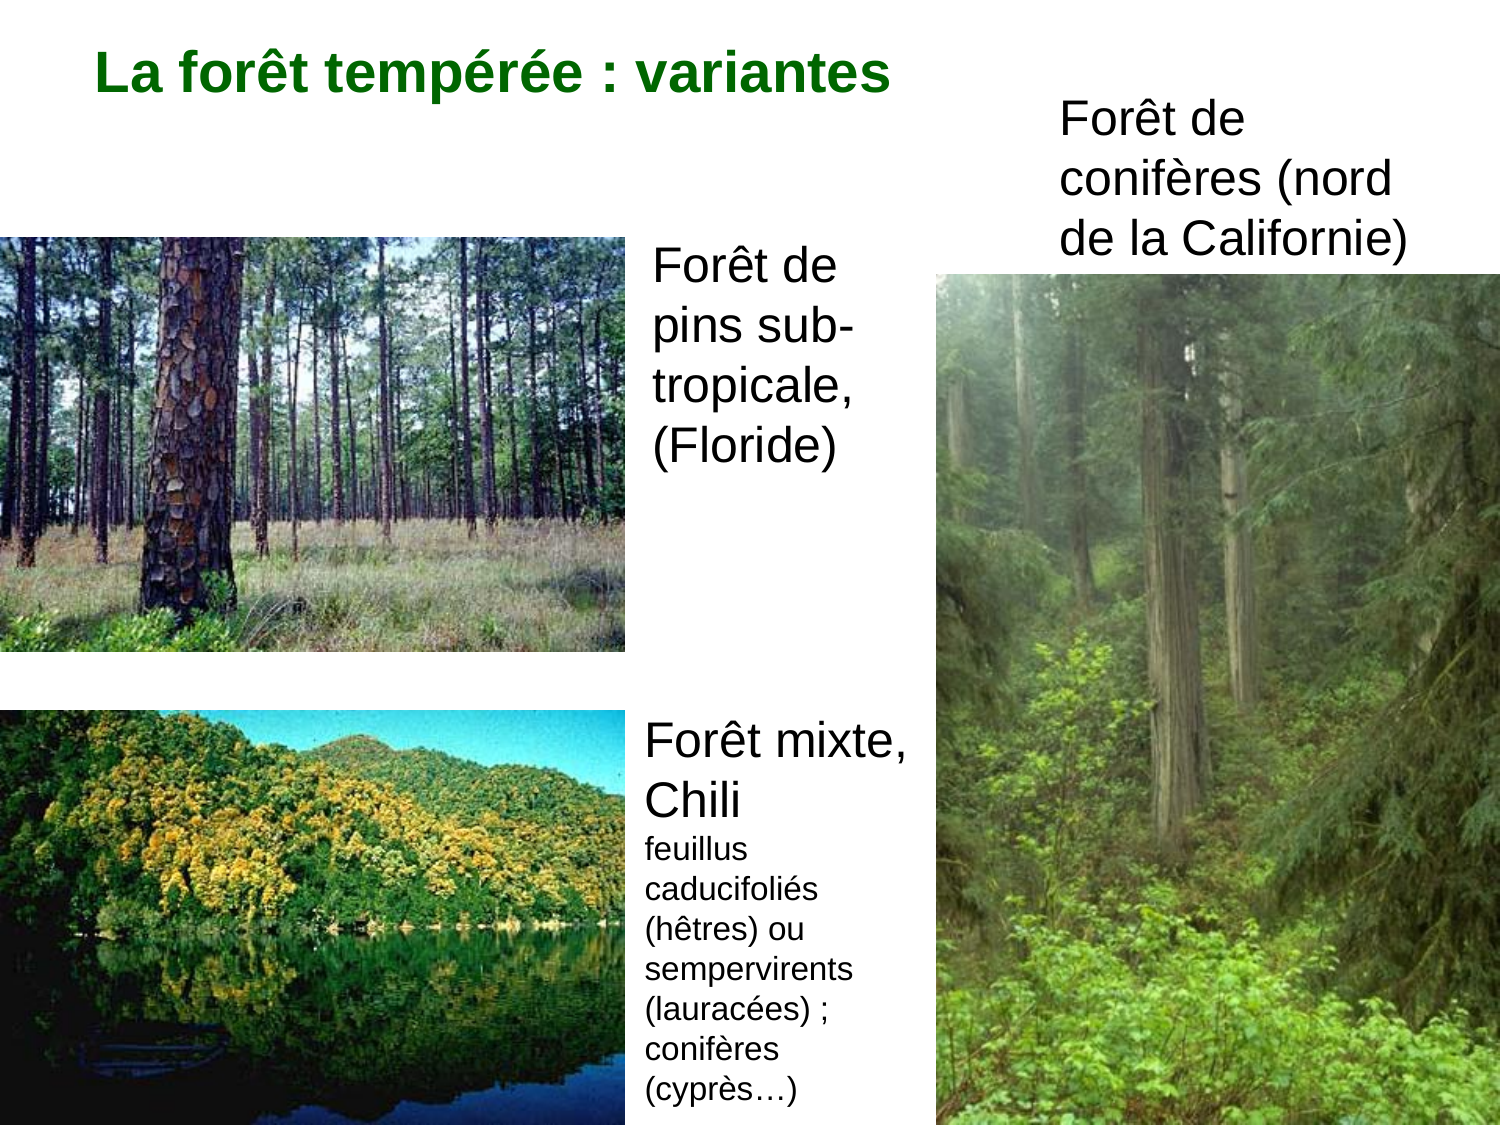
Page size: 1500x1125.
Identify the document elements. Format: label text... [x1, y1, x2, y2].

subtitle Forêt mixte, Chili feuillus caducifoliés (hêtres) ou sempervirents (lauracées) ; conifères (cyprès…) [629, 699, 931, 1051]
picture [0, 710, 626, 1125]
picture [0, 237, 626, 652]
text_box Forêt de conifères (nord de la Californie) [1045, 78, 1471, 273]
text_box Forêt de pins sub-tropicale, (Floride) [637, 224, 900, 480]
picture [936, 274, 1500, 1125]
title La forêt tempérée : variantes [50, 12, 938, 125]
